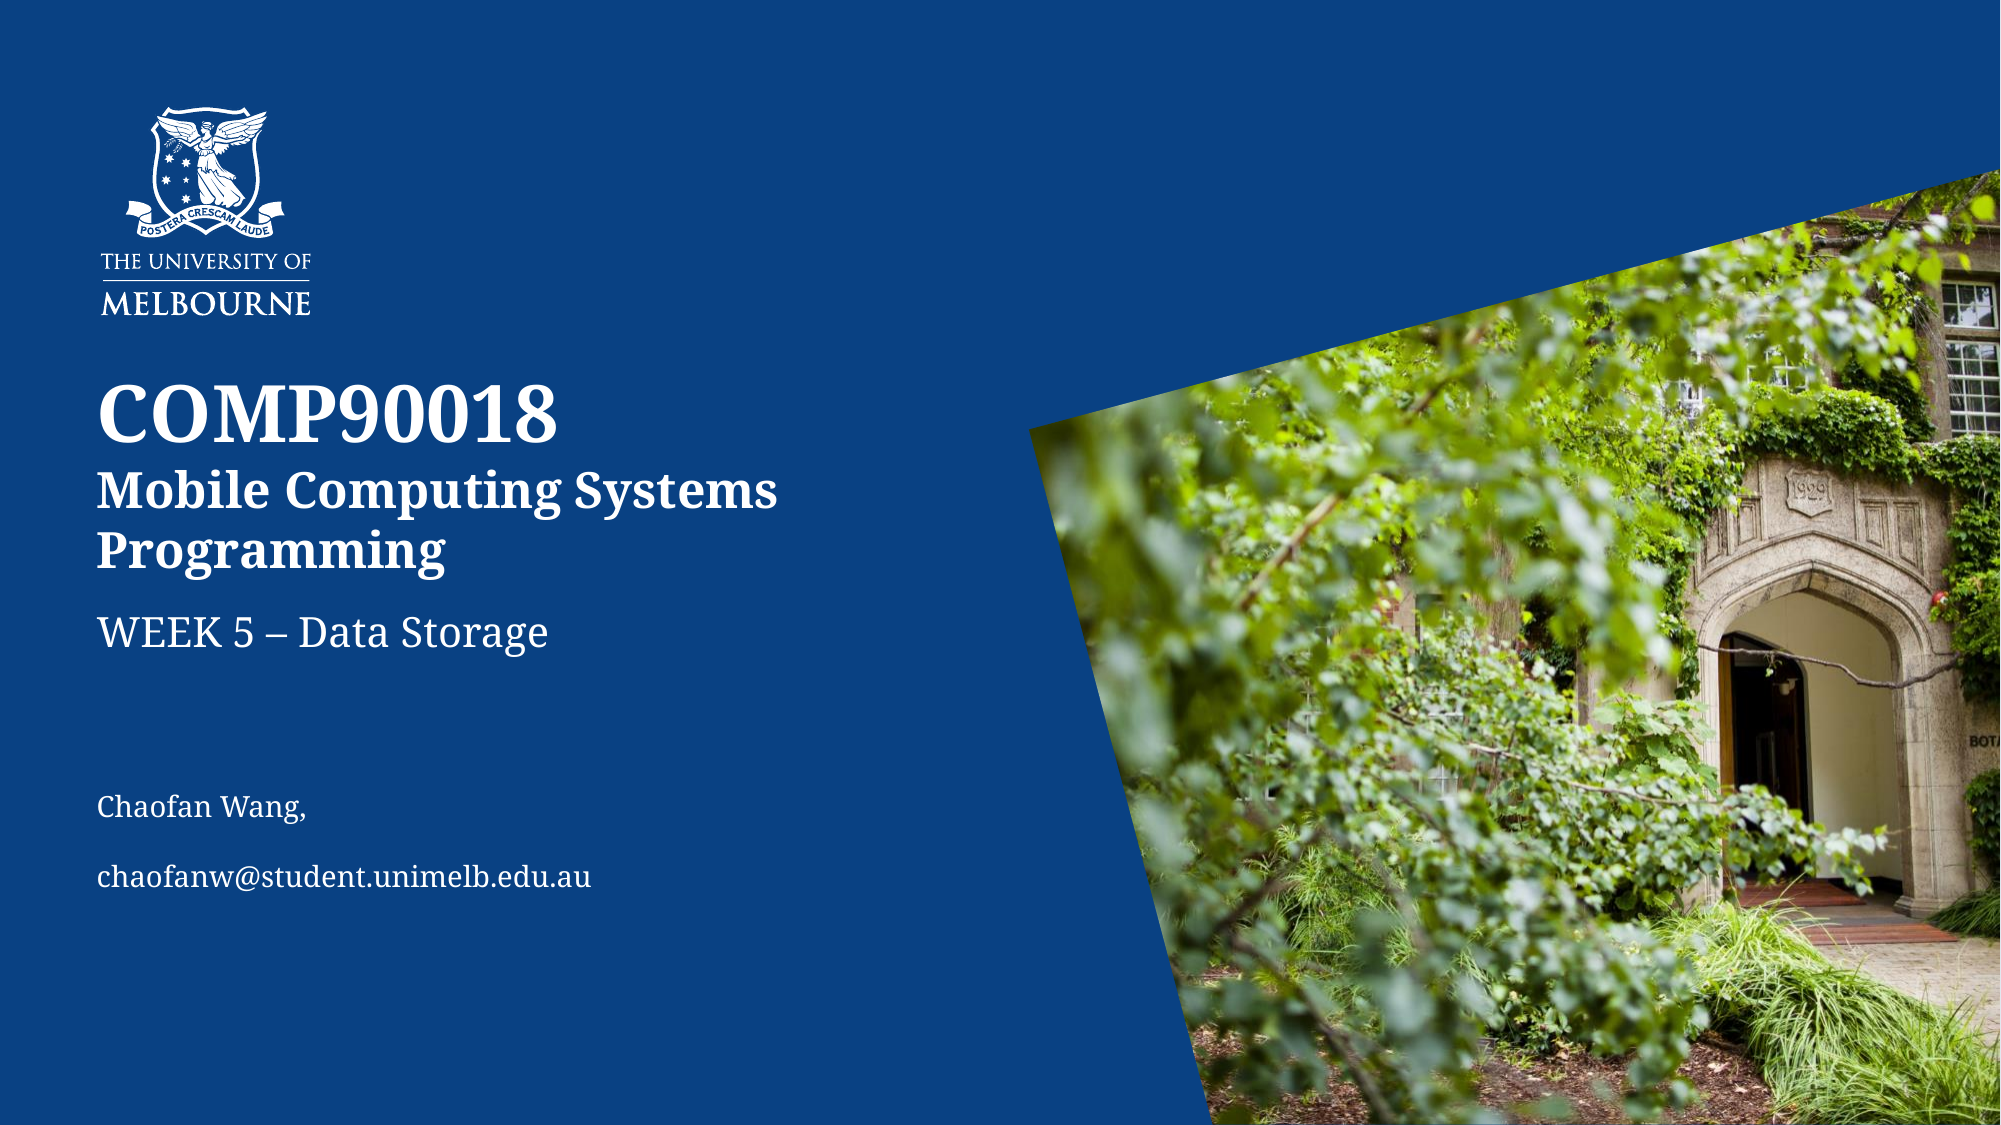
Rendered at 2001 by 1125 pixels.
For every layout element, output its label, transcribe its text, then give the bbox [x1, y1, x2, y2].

text_box WEEK 5 – Data Storage [81, 590, 934, 717]
picture [1028, 168, 2000, 1125]
subtitle COMP90018 Mobile Computing Systems Programming [82, 348, 865, 590]
text_box Chaofan Wang, chaofanw@student.unimelb.edu.au [81, 773, 865, 899]
